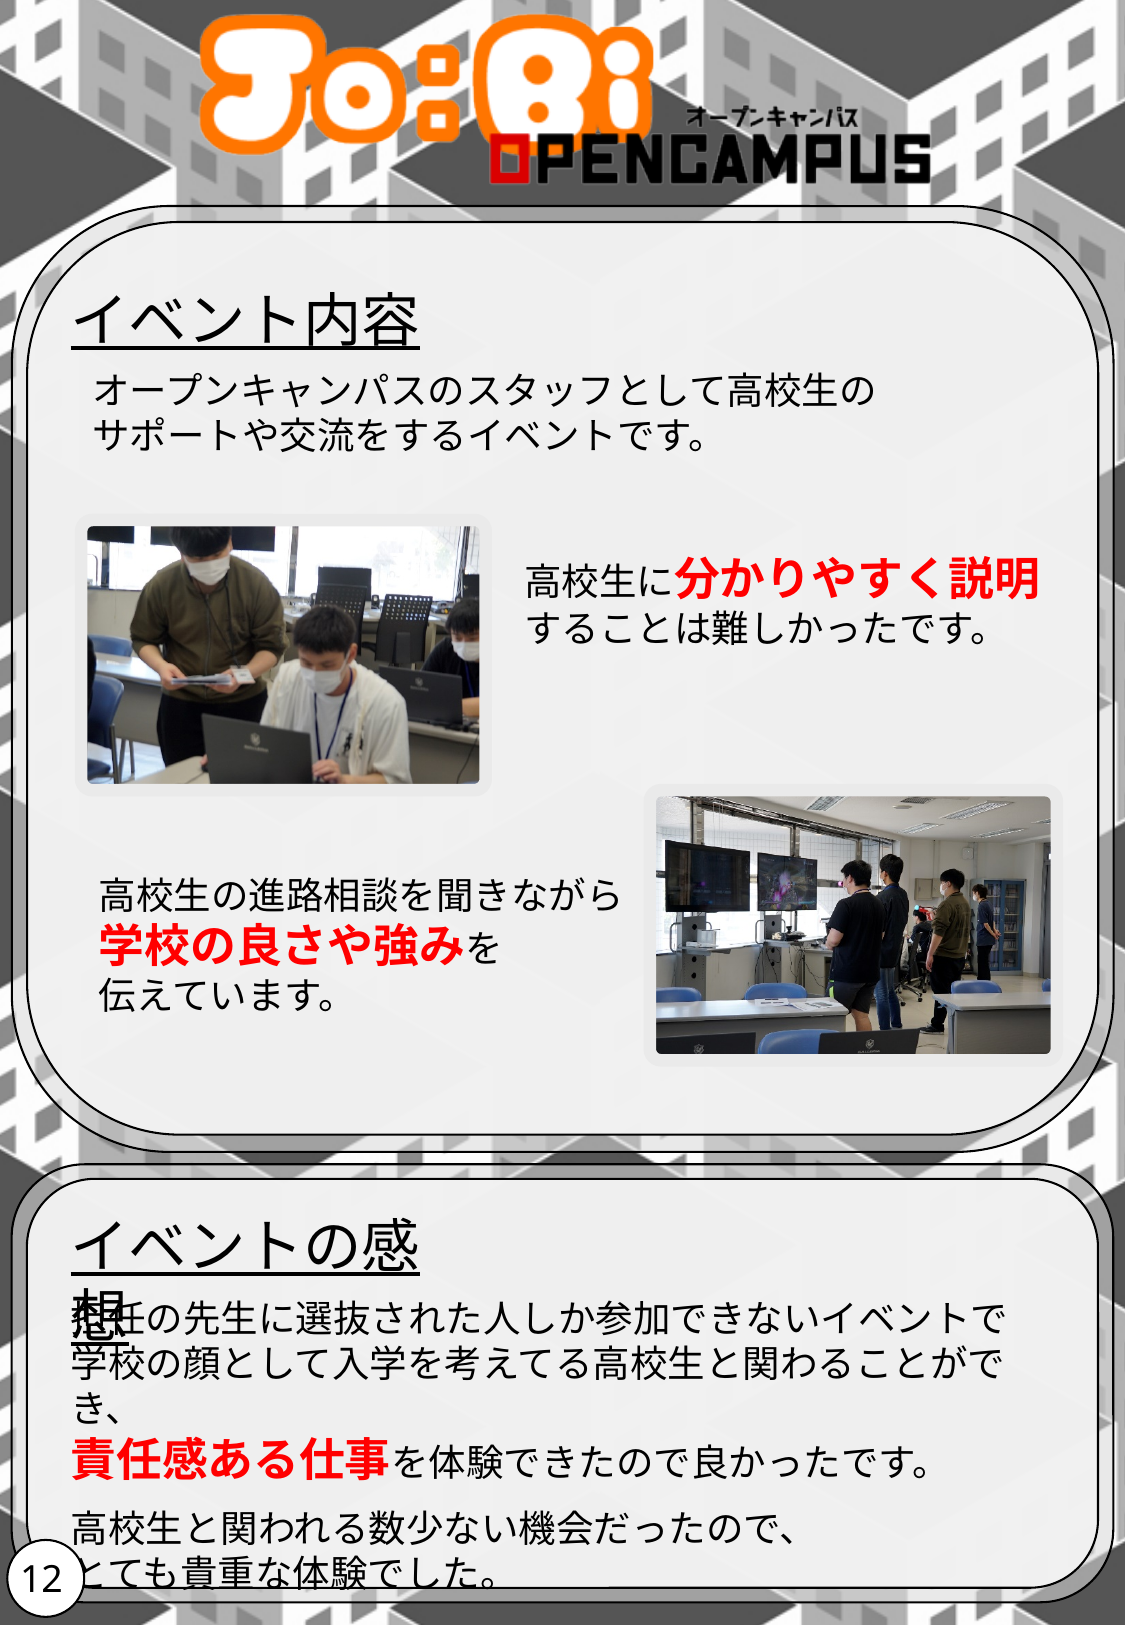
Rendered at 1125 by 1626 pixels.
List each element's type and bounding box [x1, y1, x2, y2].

picture [0, 0, 1125, 1625]
text_box [5, 1539, 121, 1617]
